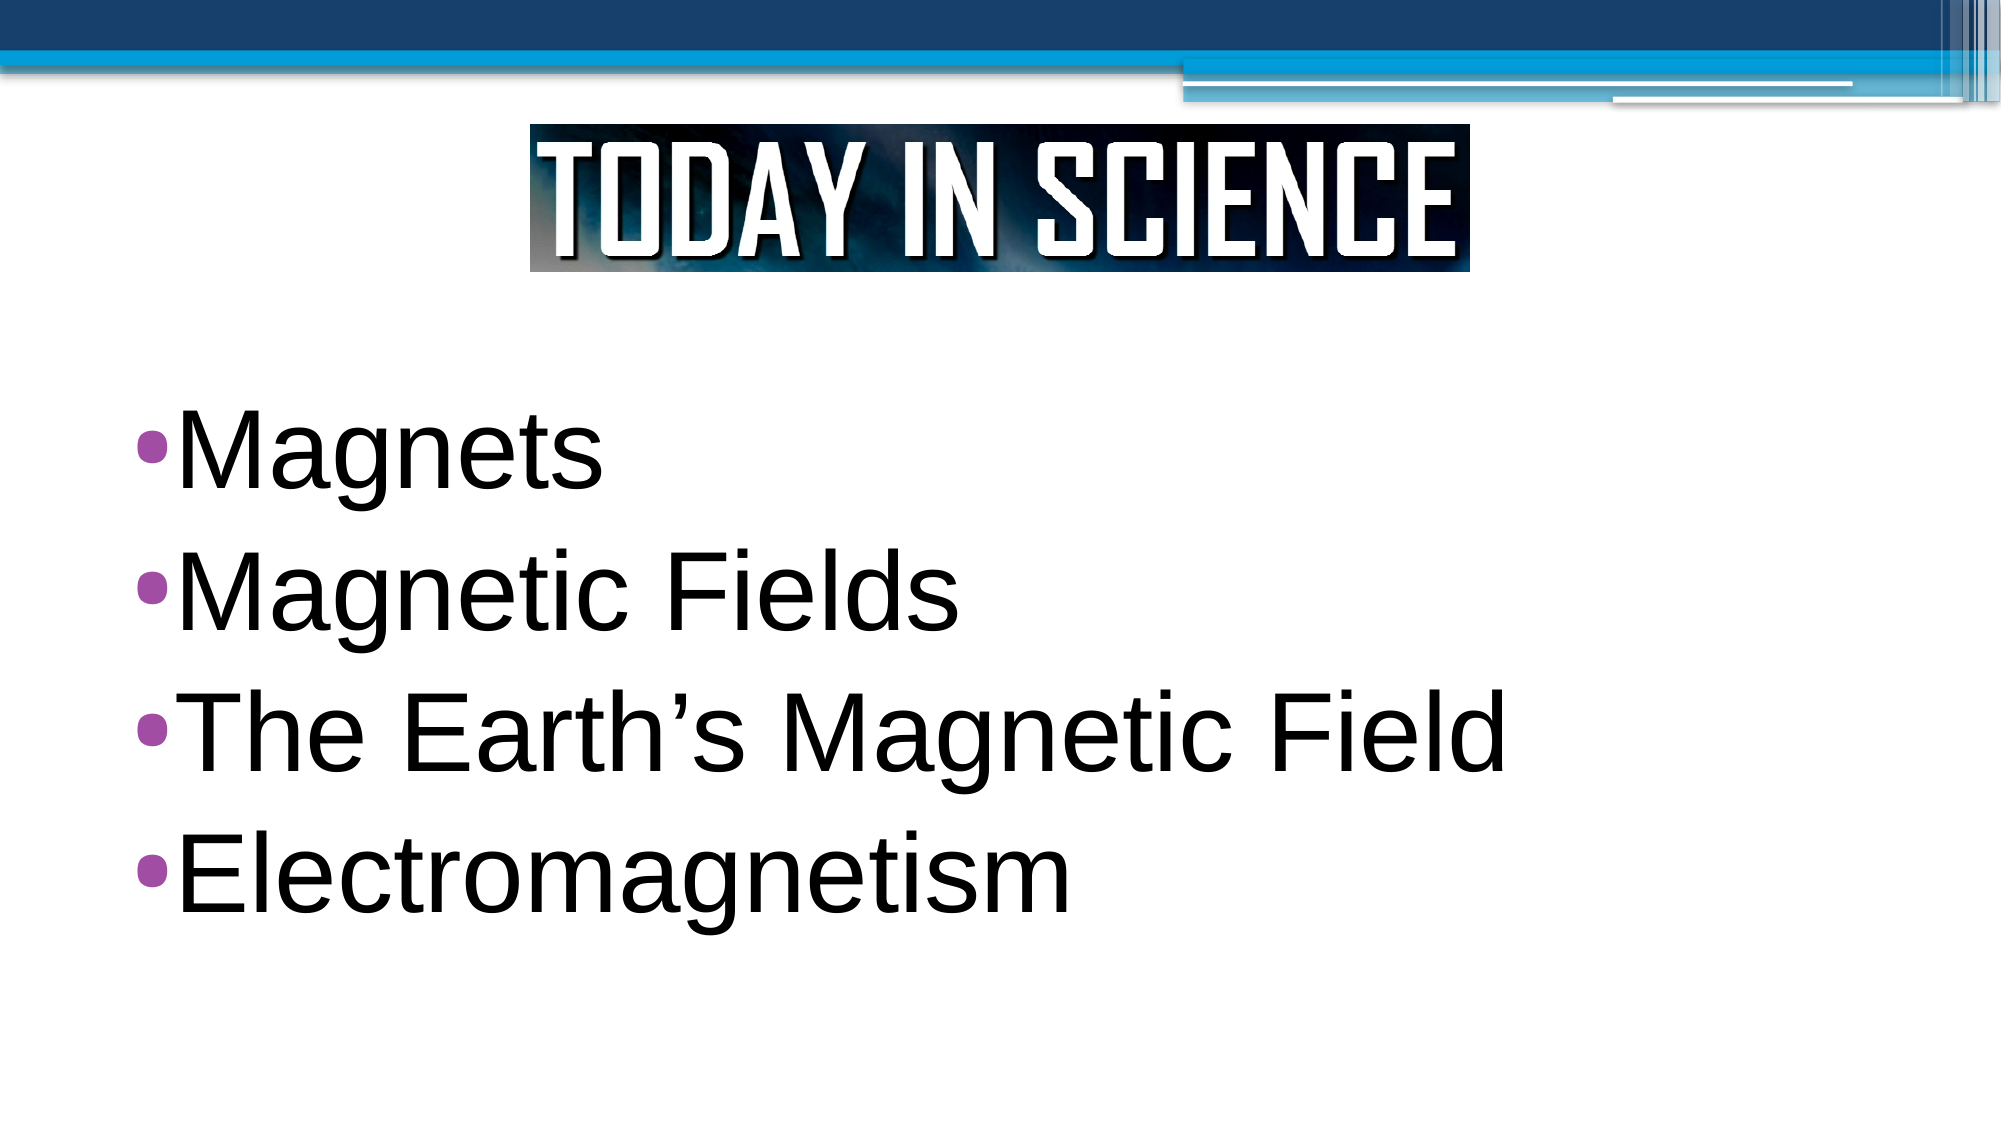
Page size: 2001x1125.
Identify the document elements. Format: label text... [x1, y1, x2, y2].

list Magnets Magnetic Fields The Earth’s Magnetic Field Electromagnetism [99, 369, 1900, 1079]
picture [529, 124, 1470, 272]
